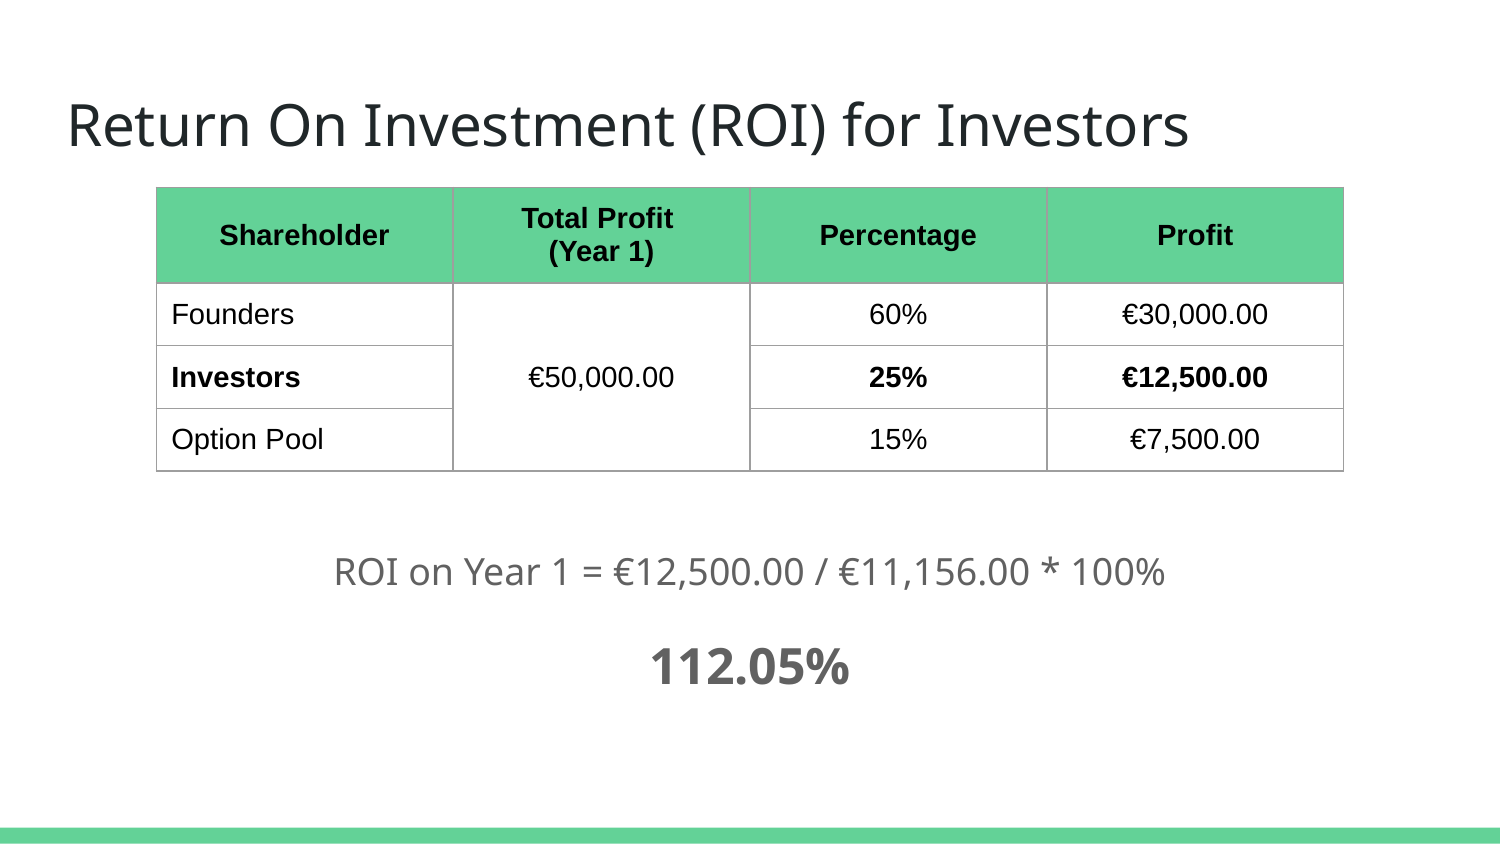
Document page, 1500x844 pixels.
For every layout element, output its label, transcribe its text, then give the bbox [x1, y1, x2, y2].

table_cell 25% [751, 346, 1046, 408]
table_cell €12,500.00 [1048, 346, 1343, 408]
table_cell Option Pool [157, 409, 452, 470]
table_cell 15% [751, 409, 1046, 470]
table_cell €7,500.00 [1048, 409, 1343, 470]
table_header Profit [1048, 188, 1343, 282]
table_cell €30,000.00 [1048, 284, 1343, 345]
table_header Total Profit (Year 1) [454, 188, 749, 282]
table_cell €50,000.00 [454, 284, 749, 470]
table_cell Investors [157, 346, 452, 408]
table_header Percentage [751, 188, 1046, 282]
title Return On Investment (ROI) for Investors [51, 72, 1449, 167]
table_header Shareholder [157, 188, 452, 282]
table_cell 60% [751, 284, 1046, 345]
list ROI on Year 1 = €12,500.00 / €11,156.00 * 100% 112.05% [51, 525, 1449, 750]
table_cell Founders [157, 284, 452, 345]
